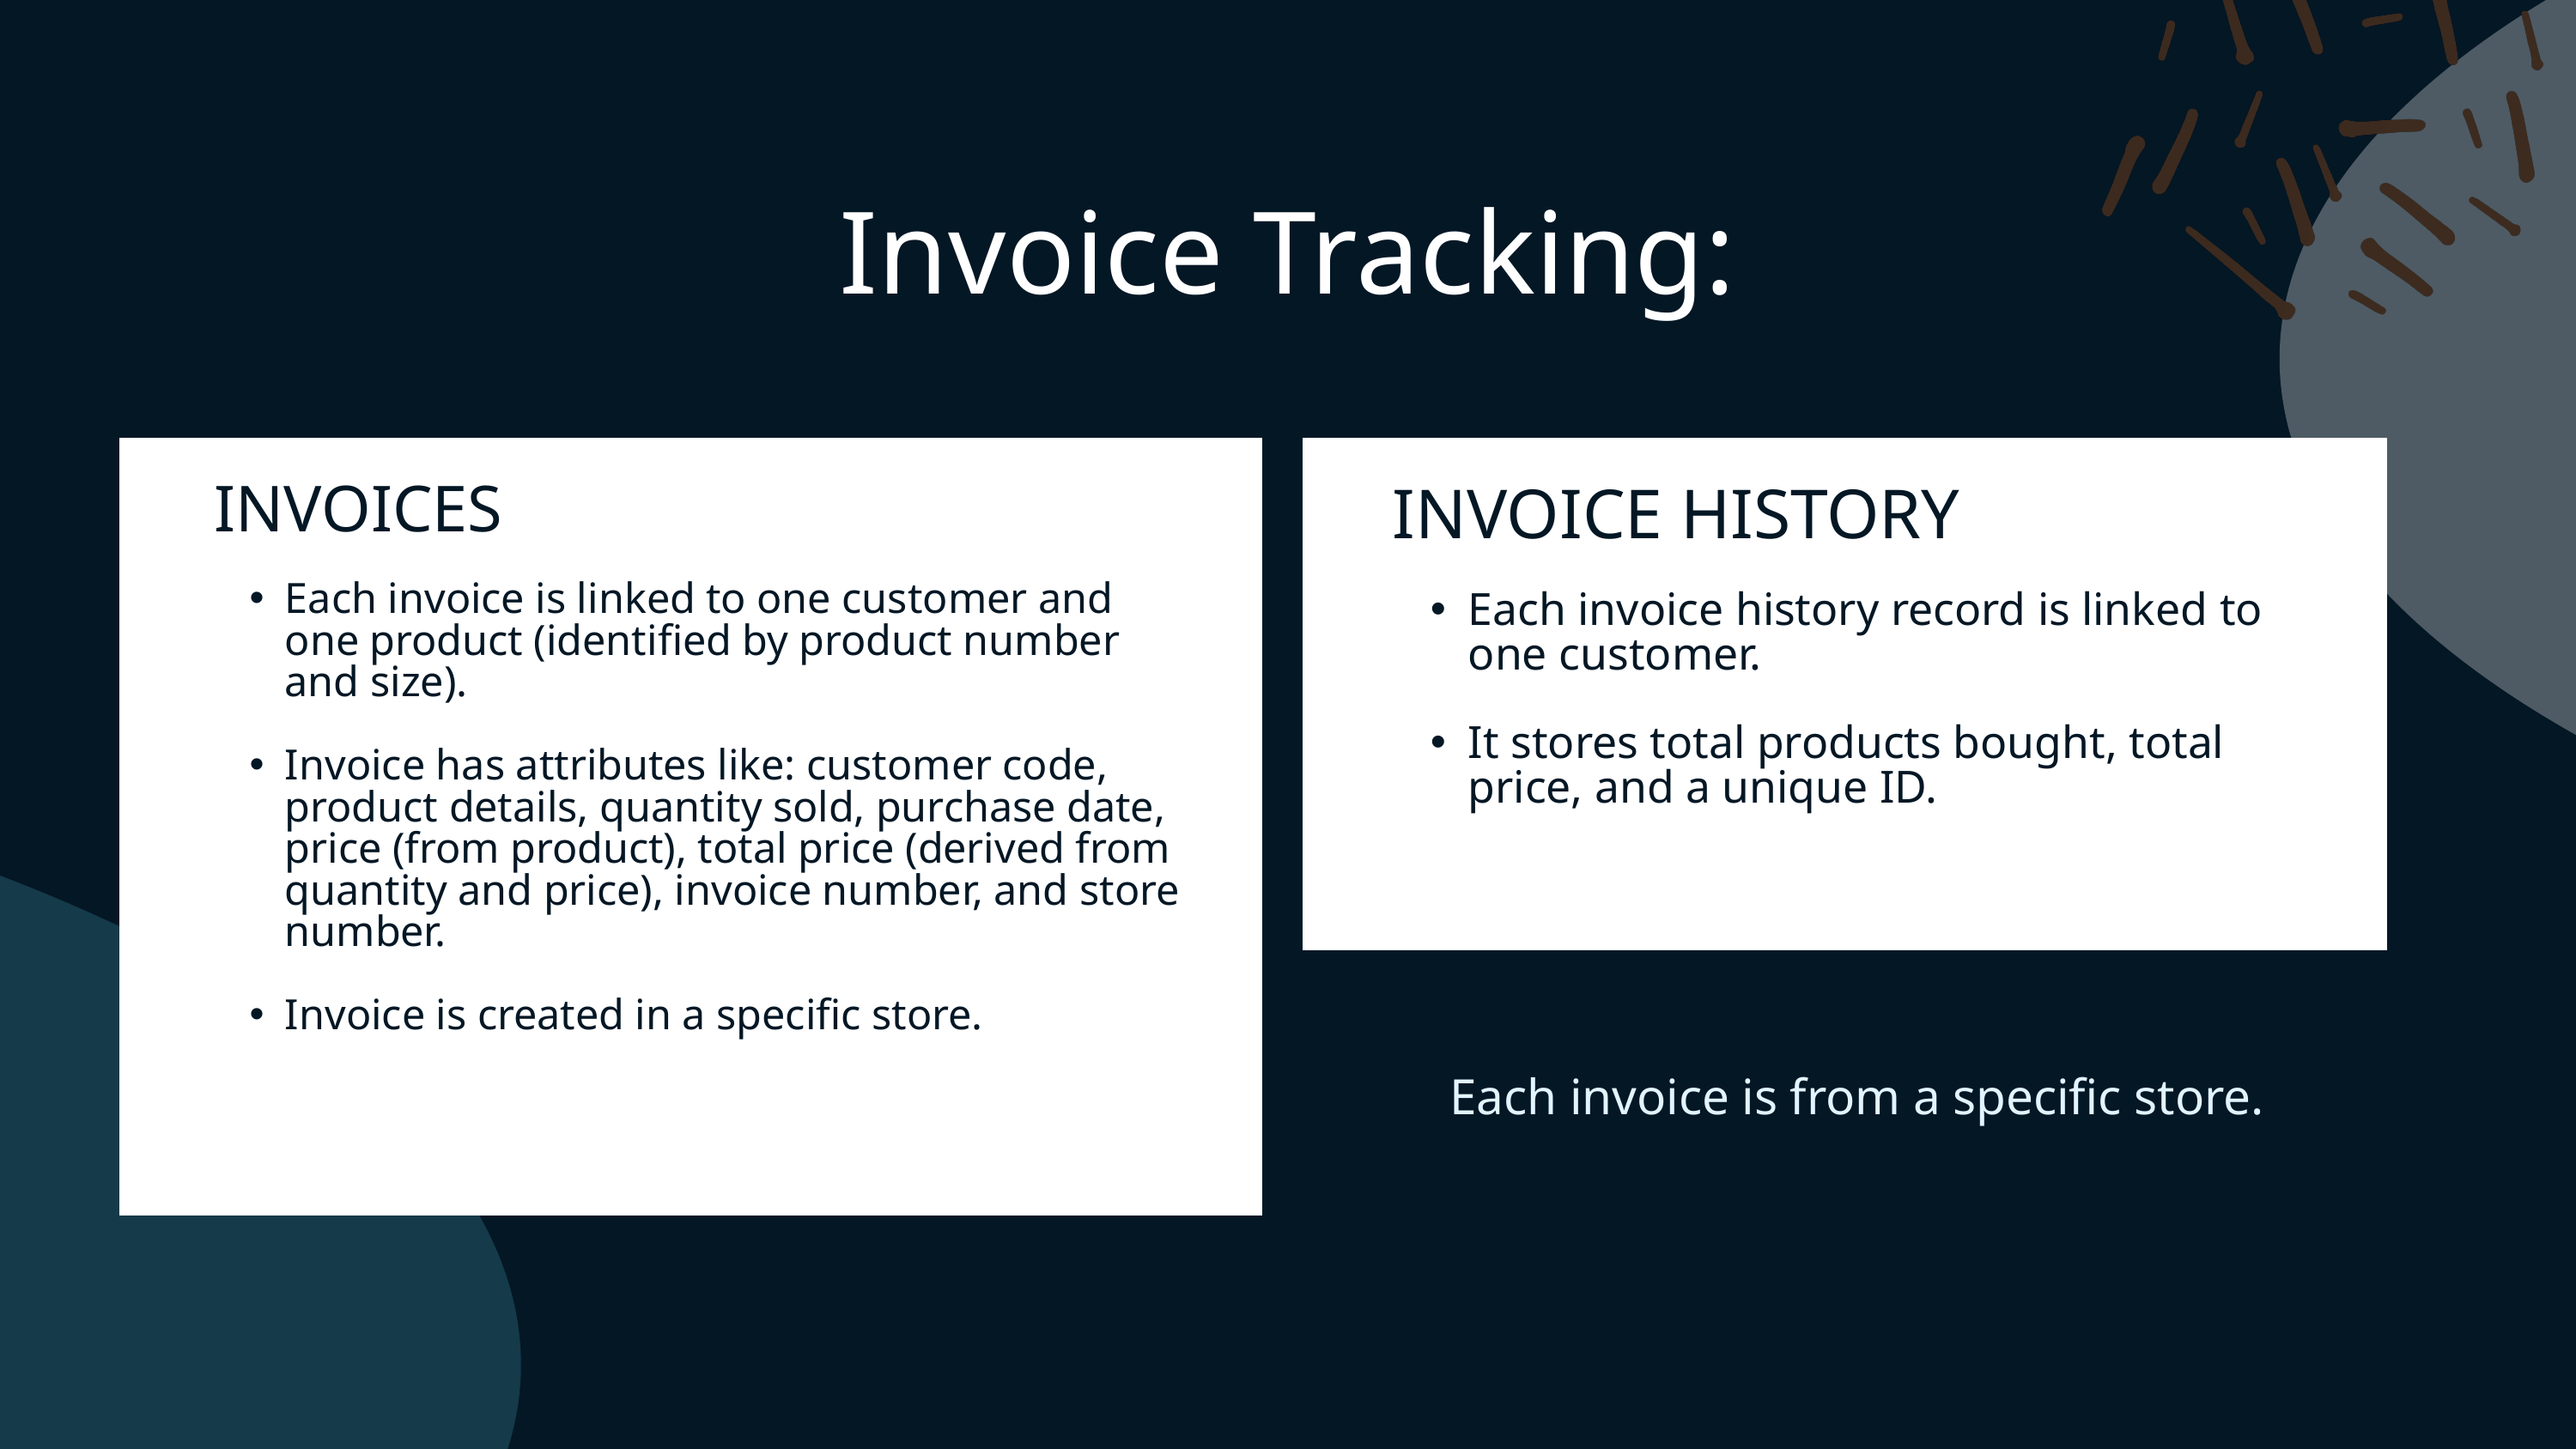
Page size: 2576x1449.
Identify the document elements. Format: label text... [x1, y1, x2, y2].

text_box Invoice Tracking: [426, 185, 2100, 317]
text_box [0, 707, 522, 1449]
text_box Each invoice is from a specific store. [1303, 1076, 2411, 1125]
text_box [2100, 0, 2273, 320]
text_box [119, 437, 1263, 1216]
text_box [2279, 0, 2576, 982]
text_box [1303, 437, 2387, 951]
